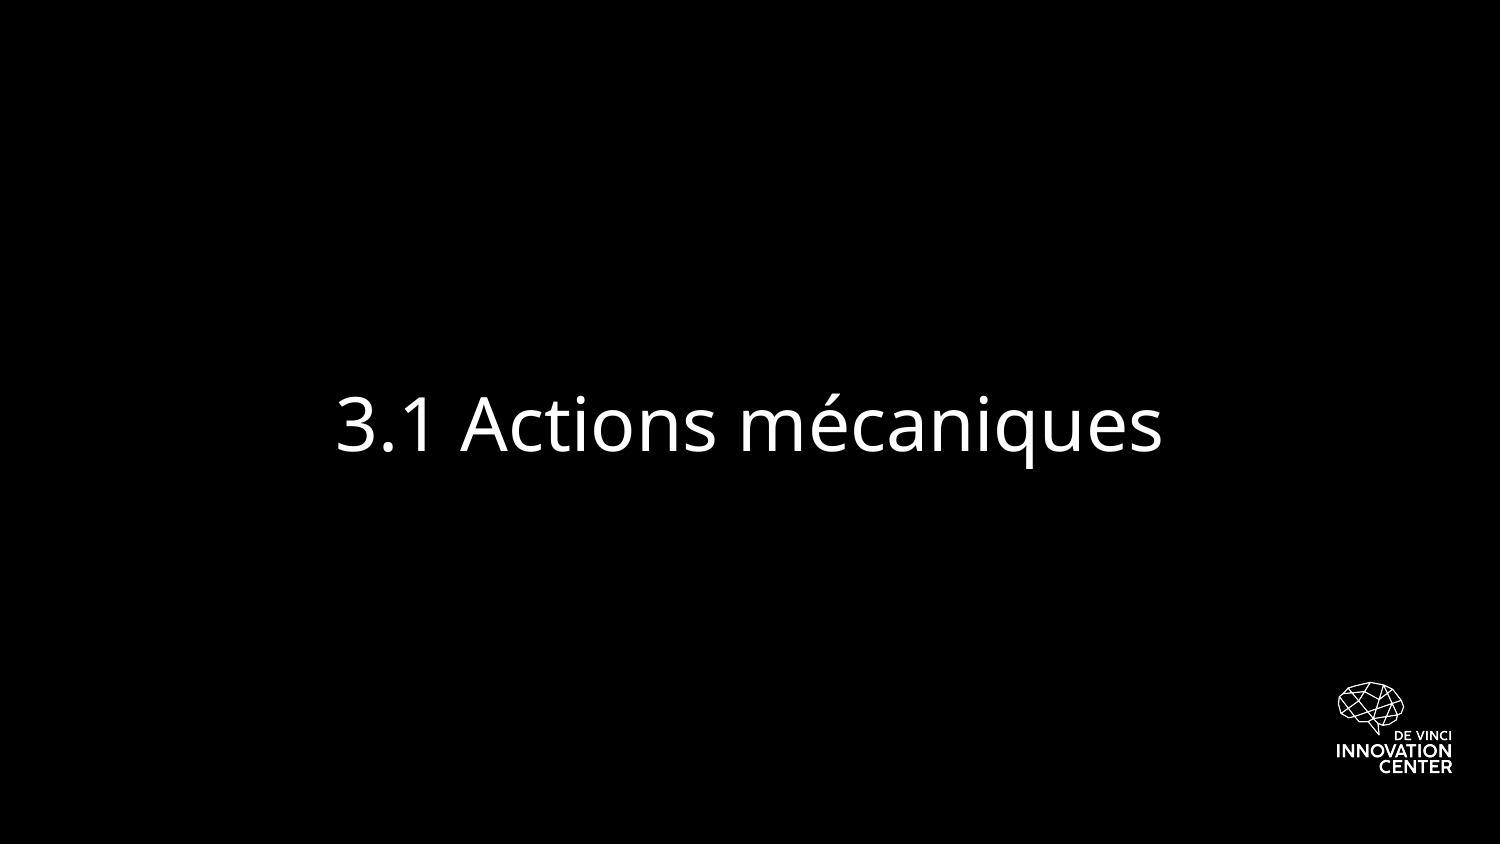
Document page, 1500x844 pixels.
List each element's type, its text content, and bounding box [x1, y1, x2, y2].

picture [1320, 656, 1471, 807]
title 3.1 Actions mécaniques [51, 352, 1449, 491]
